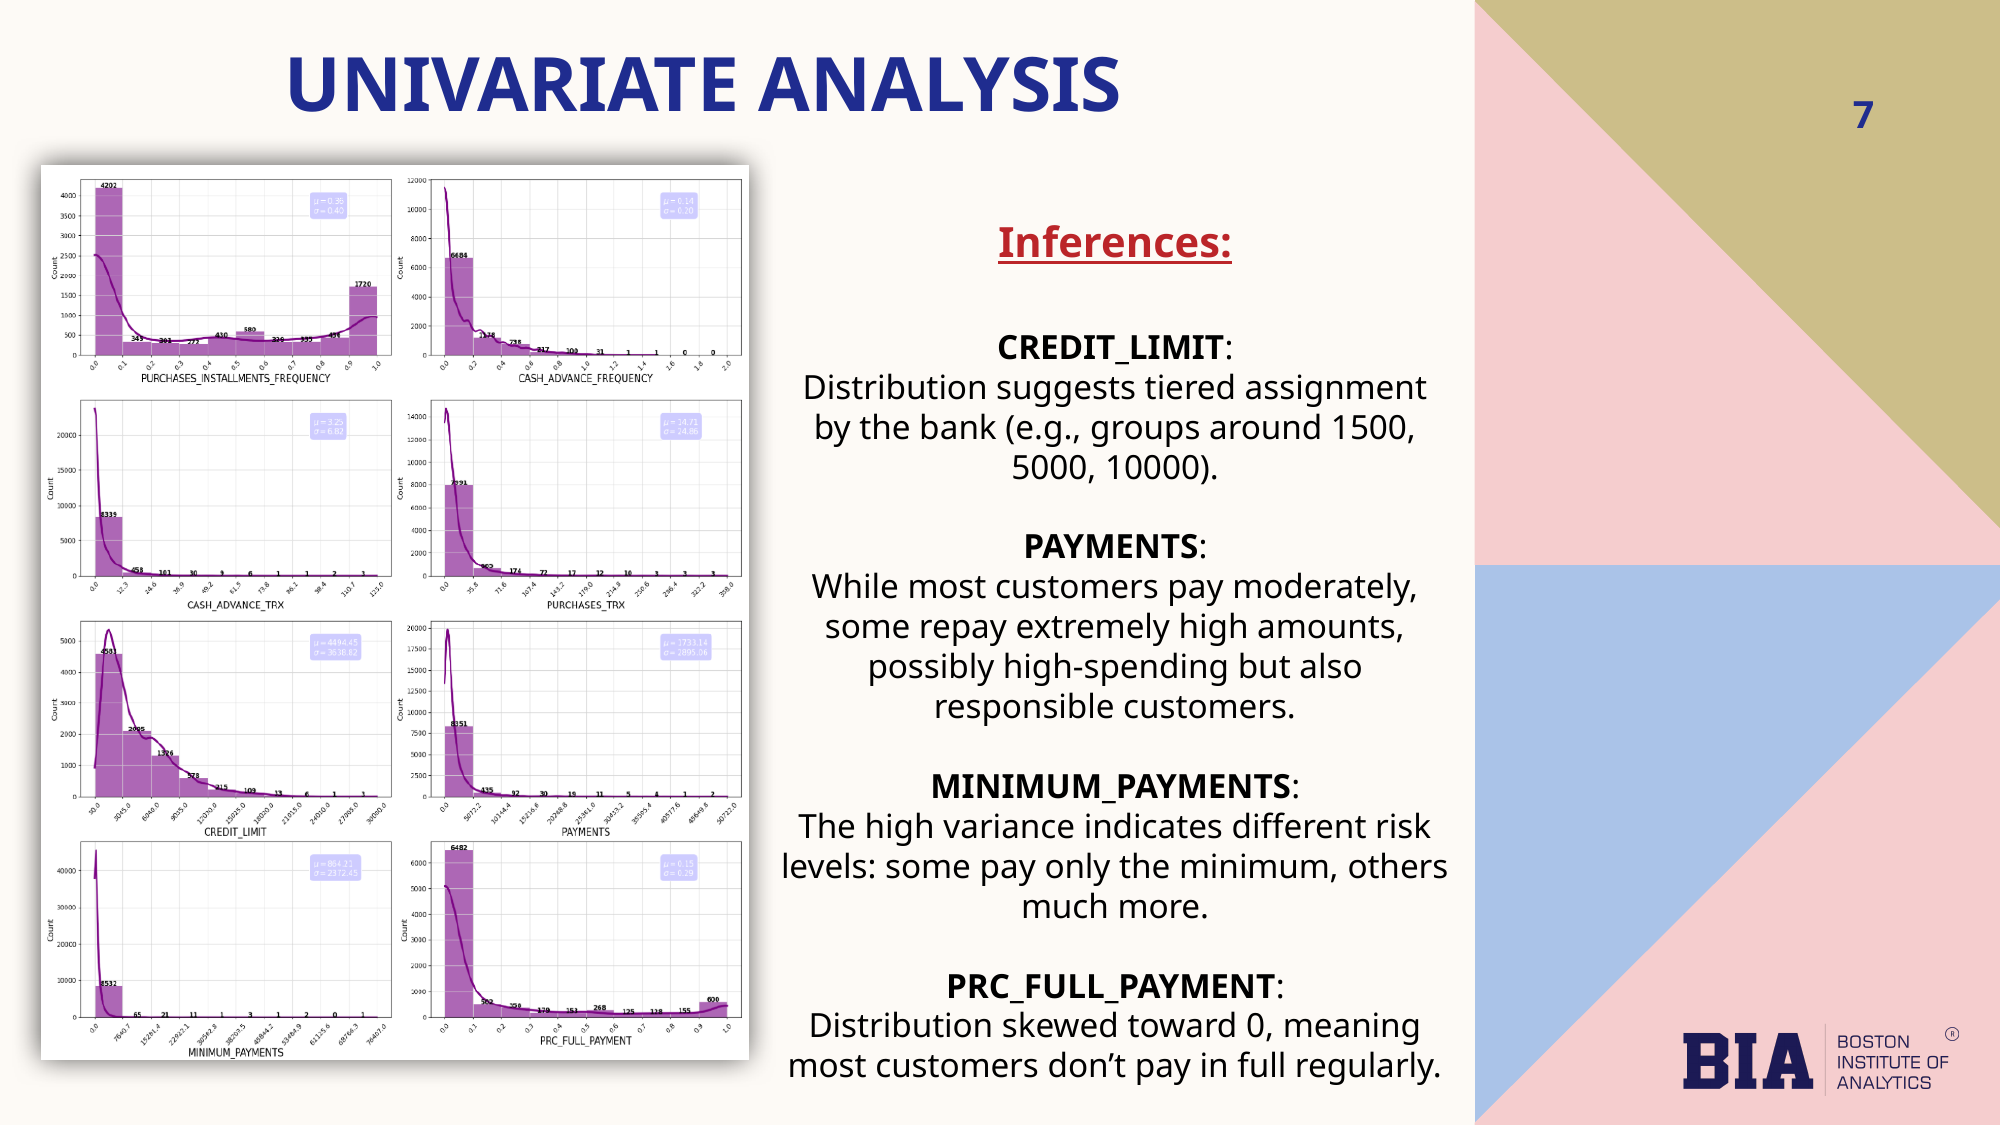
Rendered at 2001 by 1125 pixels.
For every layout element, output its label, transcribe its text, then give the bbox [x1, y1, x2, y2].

picture [1674, 1021, 1968, 1098]
title Univariate Analysis [269, 36, 1228, 126]
text_box Inferences: CREDIT_LIMIT: Distribution suggests tiered assignment by the bank (e.g., groups around 1500, 5000, 10000). PAYMENTS: While most customers pay moderately, some repay extremely high amounts, possibly high-spending but also responsible customers. MINIMUM_PAYMENTS: The high variance indicates different risk levels: some pay only the minimum, others much more. PRC_FULL_PAYMENT: Distribution skewed toward 0, meaning most customers don’t pay in full regularly. [766, 208, 1465, 1092]
slide_number 7 [1699, 75, 1875, 153]
picture [41, 165, 749, 1060]
